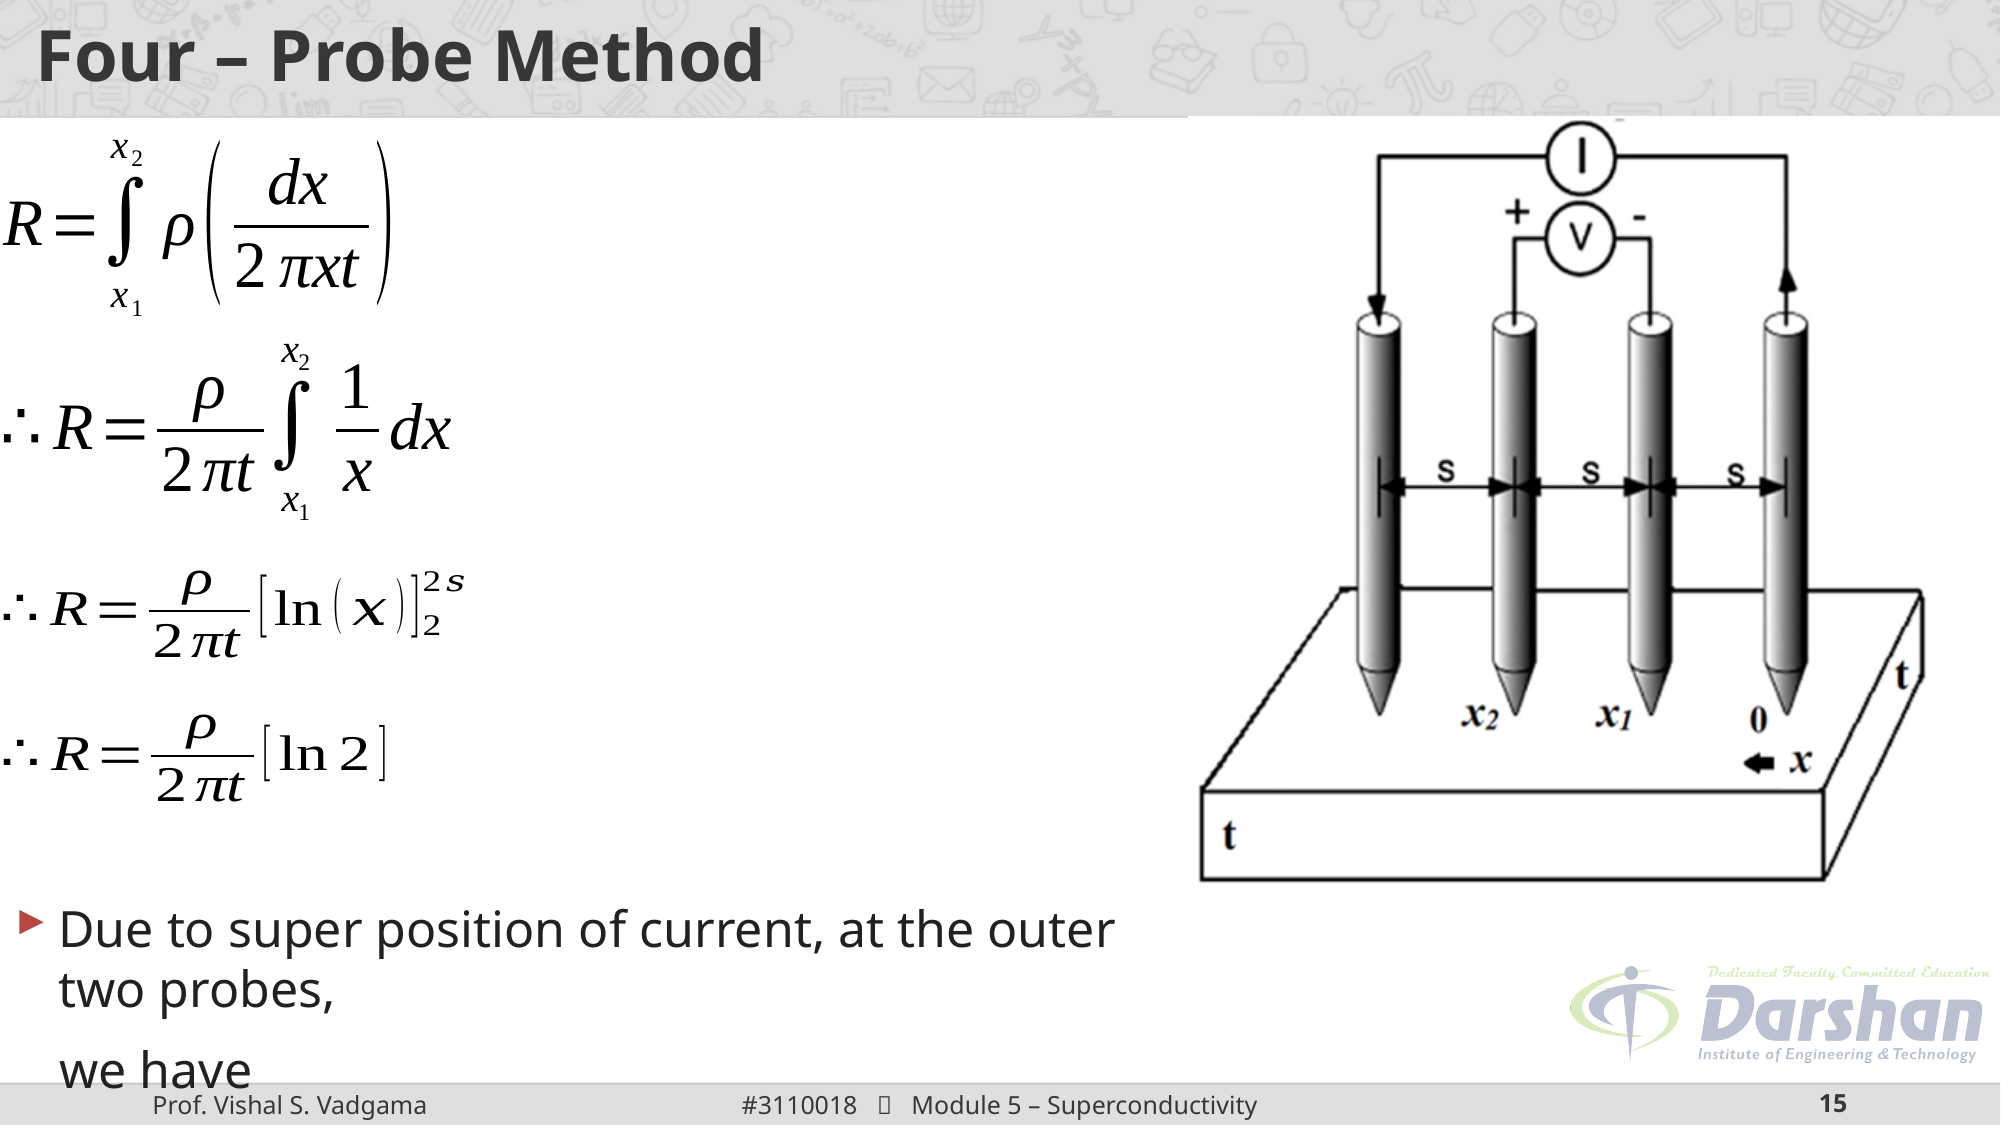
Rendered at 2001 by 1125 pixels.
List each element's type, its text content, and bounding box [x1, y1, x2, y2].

text_box Due to super position of current, at the outer two probes, we have [0, 890, 1188, 1027]
picture [1188, 116, 2000, 905]
title Four – Probe Method [0, 0, 2000, 117]
